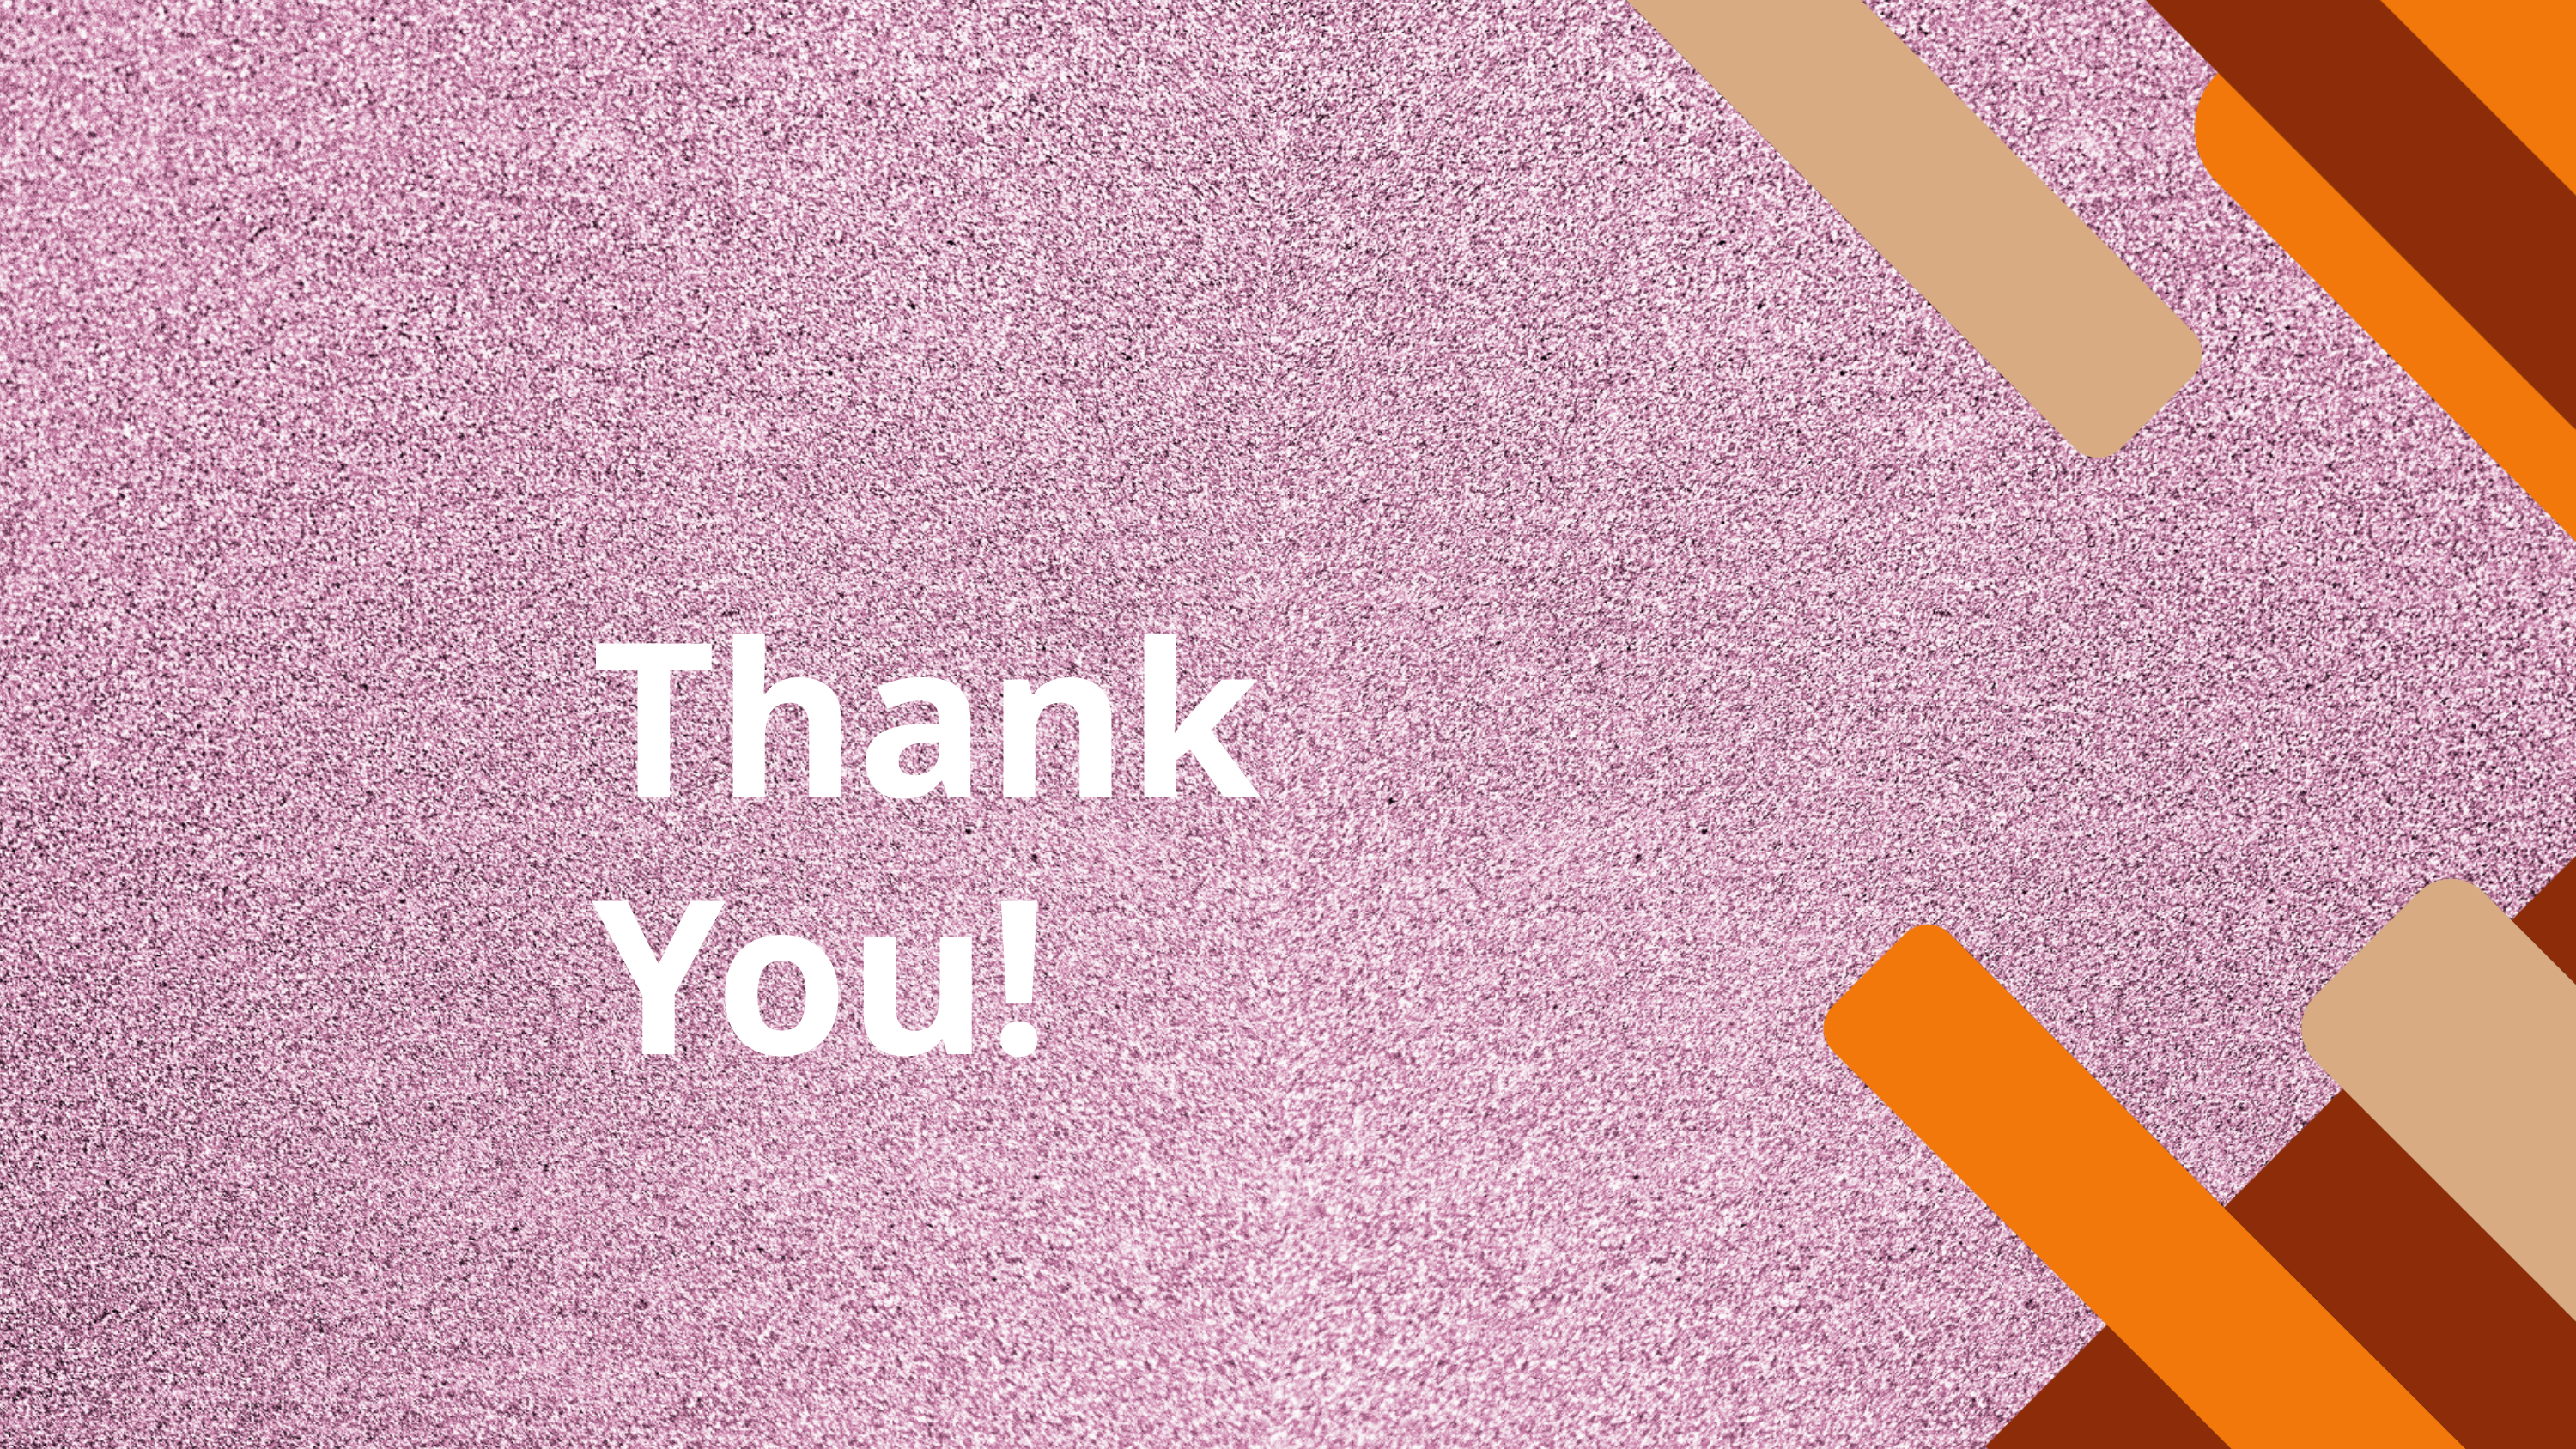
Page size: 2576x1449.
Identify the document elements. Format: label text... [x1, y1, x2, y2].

text_box [0, 0, 1209, 1449]
text_box [1209, 0, 2576, 1449]
text_box Thank You! [592, 582, 1678, 1098]
